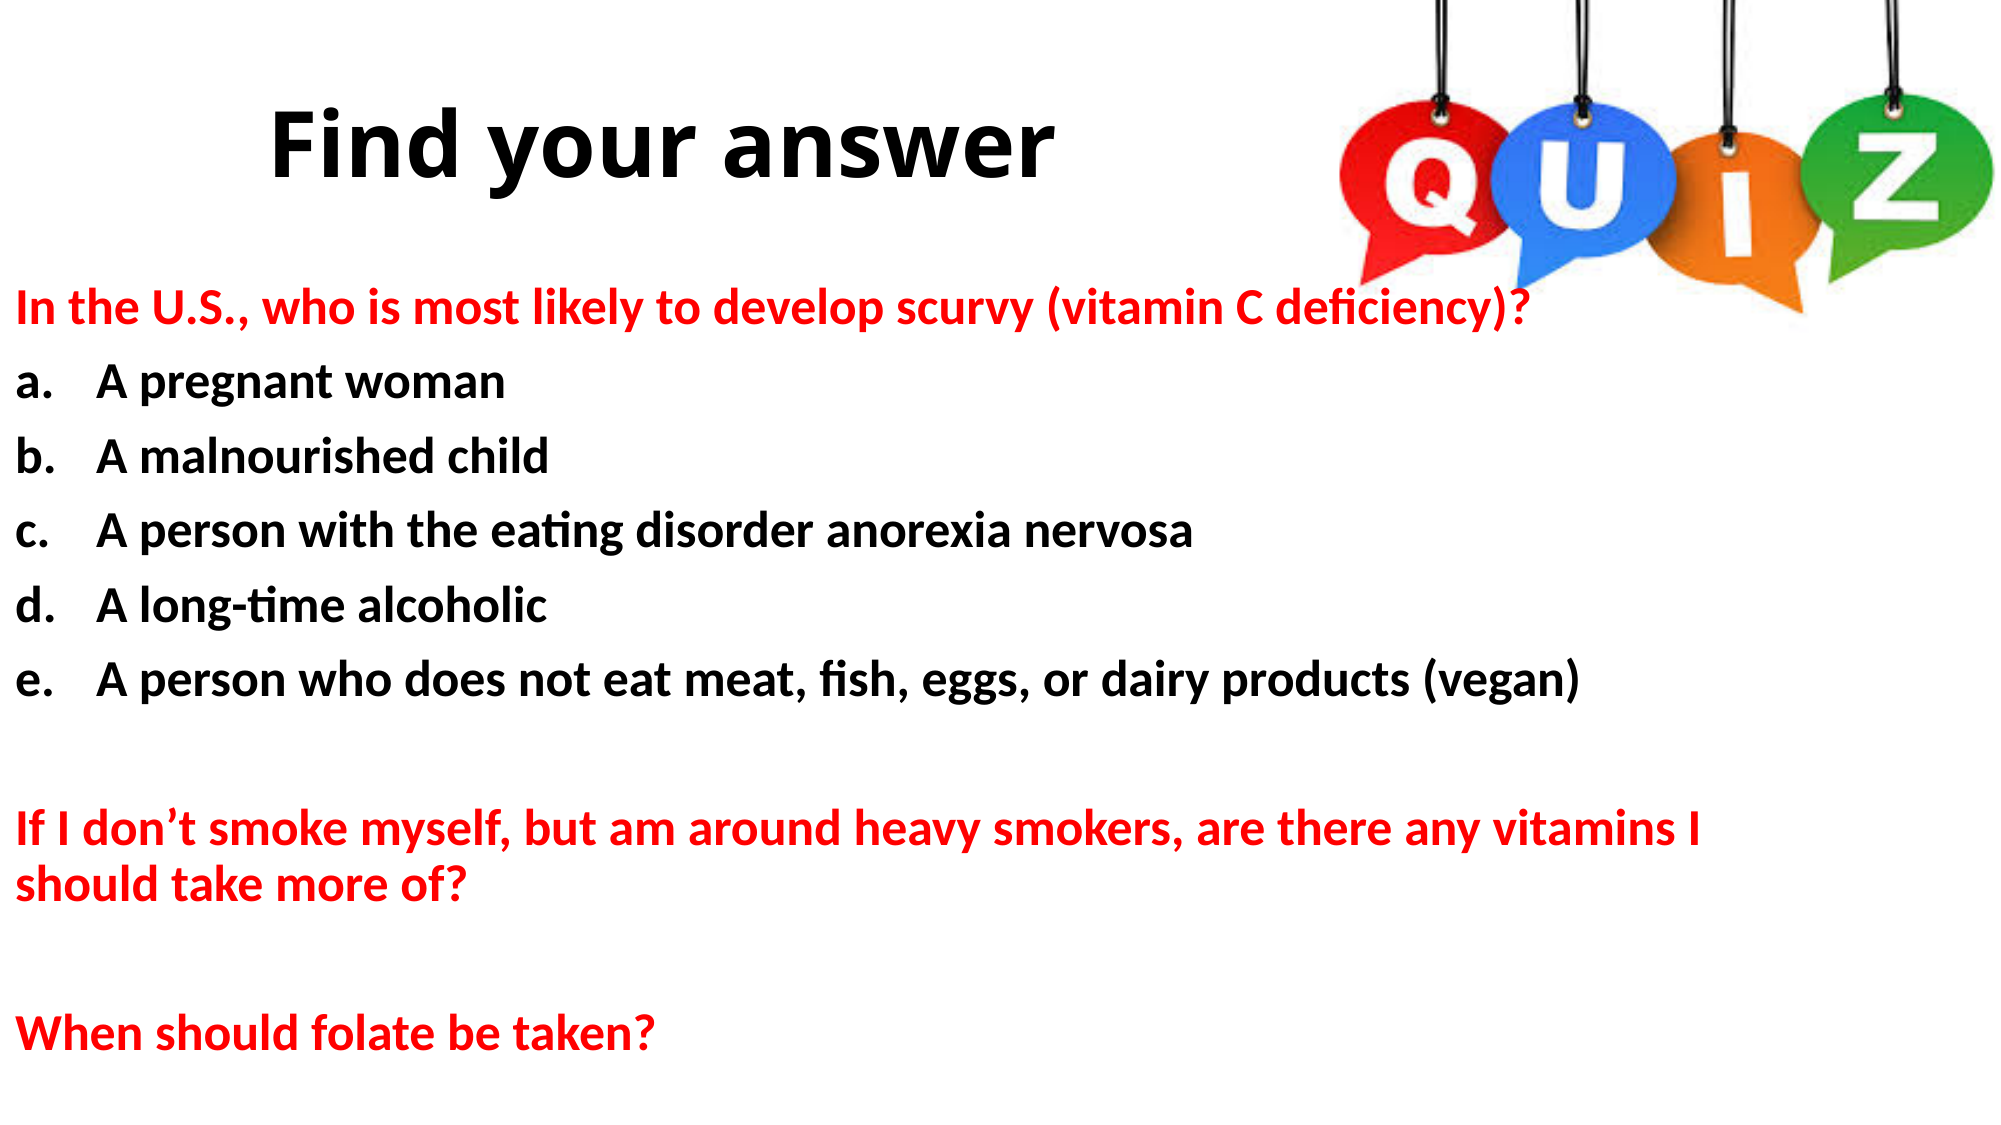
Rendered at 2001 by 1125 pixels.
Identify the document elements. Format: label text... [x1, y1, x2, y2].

text_box In the U.S., who is most likely to develop scurvy (vitamin C deficiency)? A pregnant woman A malnourished child A person with the eating disorder anorexia nervosa A long-time alcoholic A person who does not eat meat, fish, eggs, or dairy products (vegan) If I don’t smoke myself, but am around heavy smokers, are there any vitamins I should take more of? When should folate be taken? [0, 272, 1725, 1083]
picture [1328, 0, 2001, 377]
title Find your answer [84, 88, 1241, 207]
